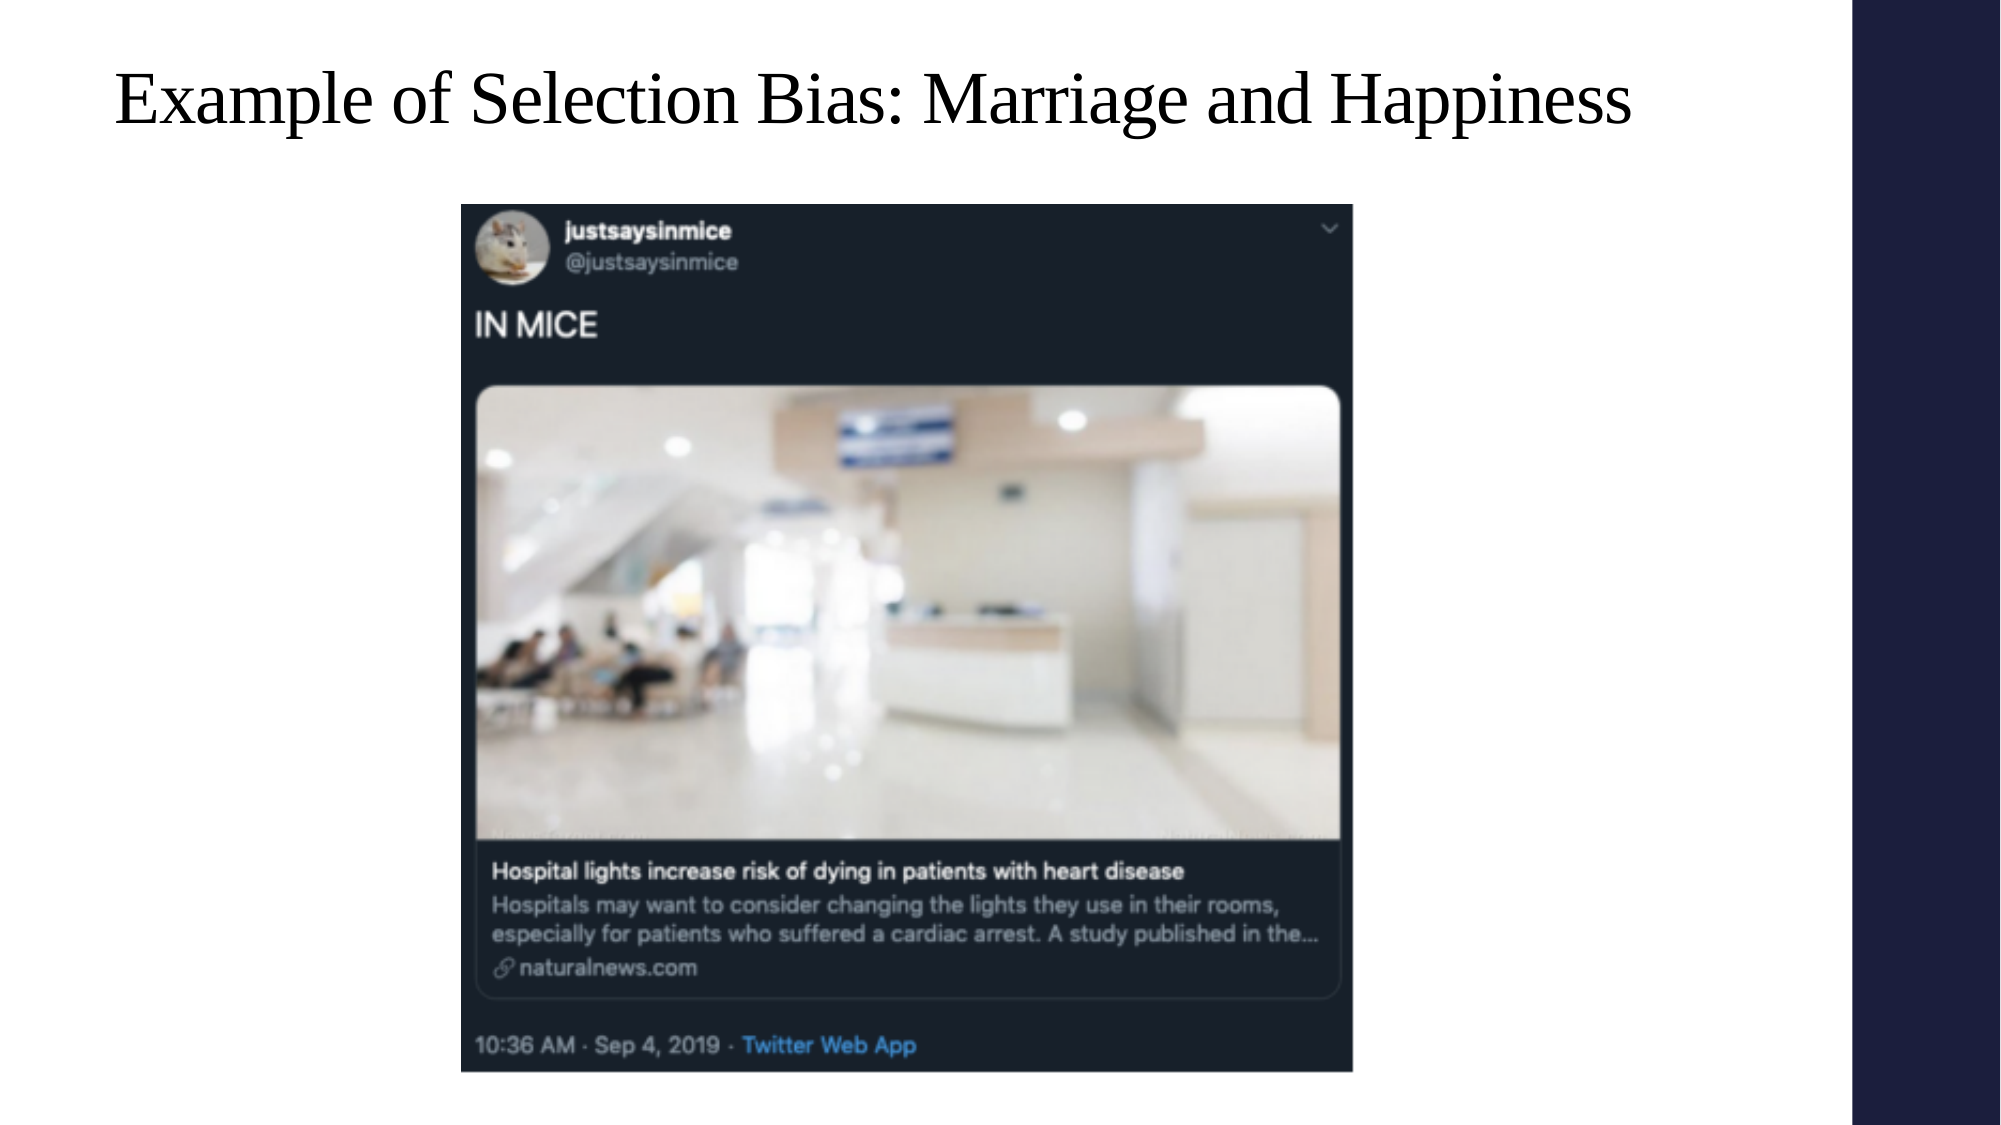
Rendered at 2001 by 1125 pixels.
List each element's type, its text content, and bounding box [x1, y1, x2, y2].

title Example of Selection Bias: Marriage and Happiness [99, 44, 1813, 148]
picture [461, 203, 1363, 1079]
